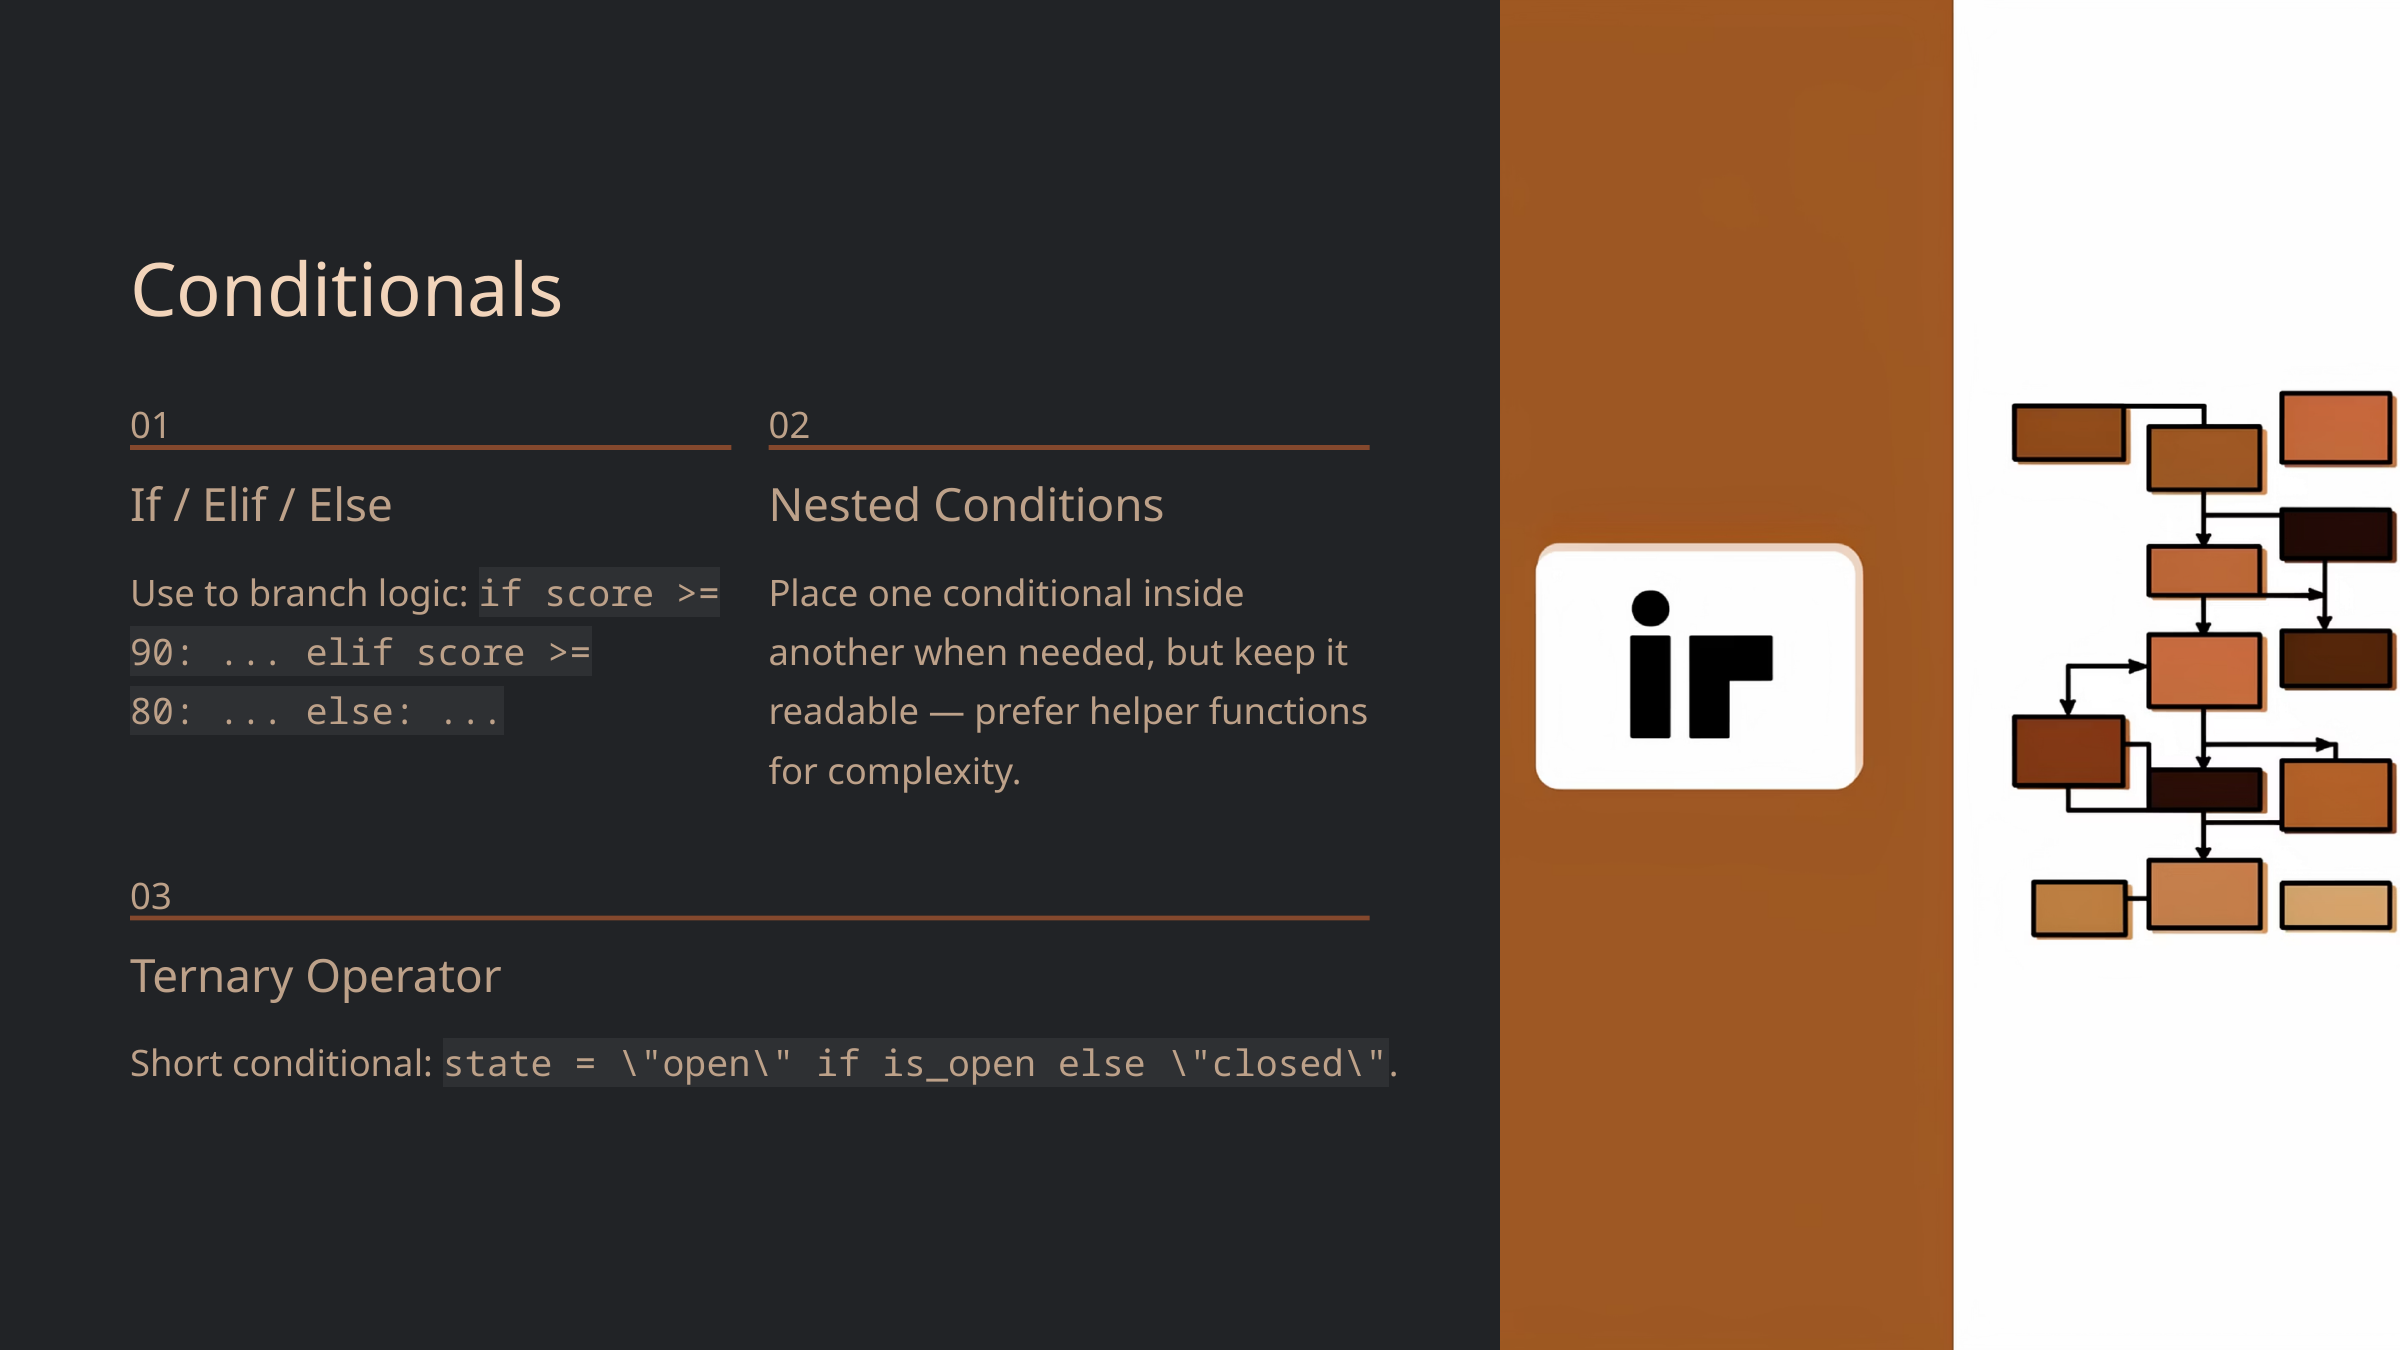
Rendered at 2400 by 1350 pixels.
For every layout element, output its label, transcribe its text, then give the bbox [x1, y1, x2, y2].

text_box Ternary Operator [130, 944, 596, 1003]
text_box Nested Conditions [768, 473, 1234, 532]
text_box [130, 445, 732, 450]
text_box [768, 445, 1370, 450]
text_box 03 [130, 857, 168, 904]
text_box Place one conditional inside another when needed, but keep it readable — prefer helper functions for complexity. [768, 553, 1370, 793]
text_box 01 [130, 386, 168, 434]
text_box 02 [768, 386, 806, 434]
text_box Conditionals [130, 237, 875, 331]
text_box Short conditional: state = \"open\" if is_open else \"closed\". [130, 1024, 1370, 1085]
text_box Use to branch logic: if score >= 90: ... elif score >= 80: ... else: ... [130, 553, 732, 673]
text_box [130, 915, 1370, 921]
text_box If / Elif / Else [130, 473, 596, 532]
picture [1499, 0, 2400, 1350]
